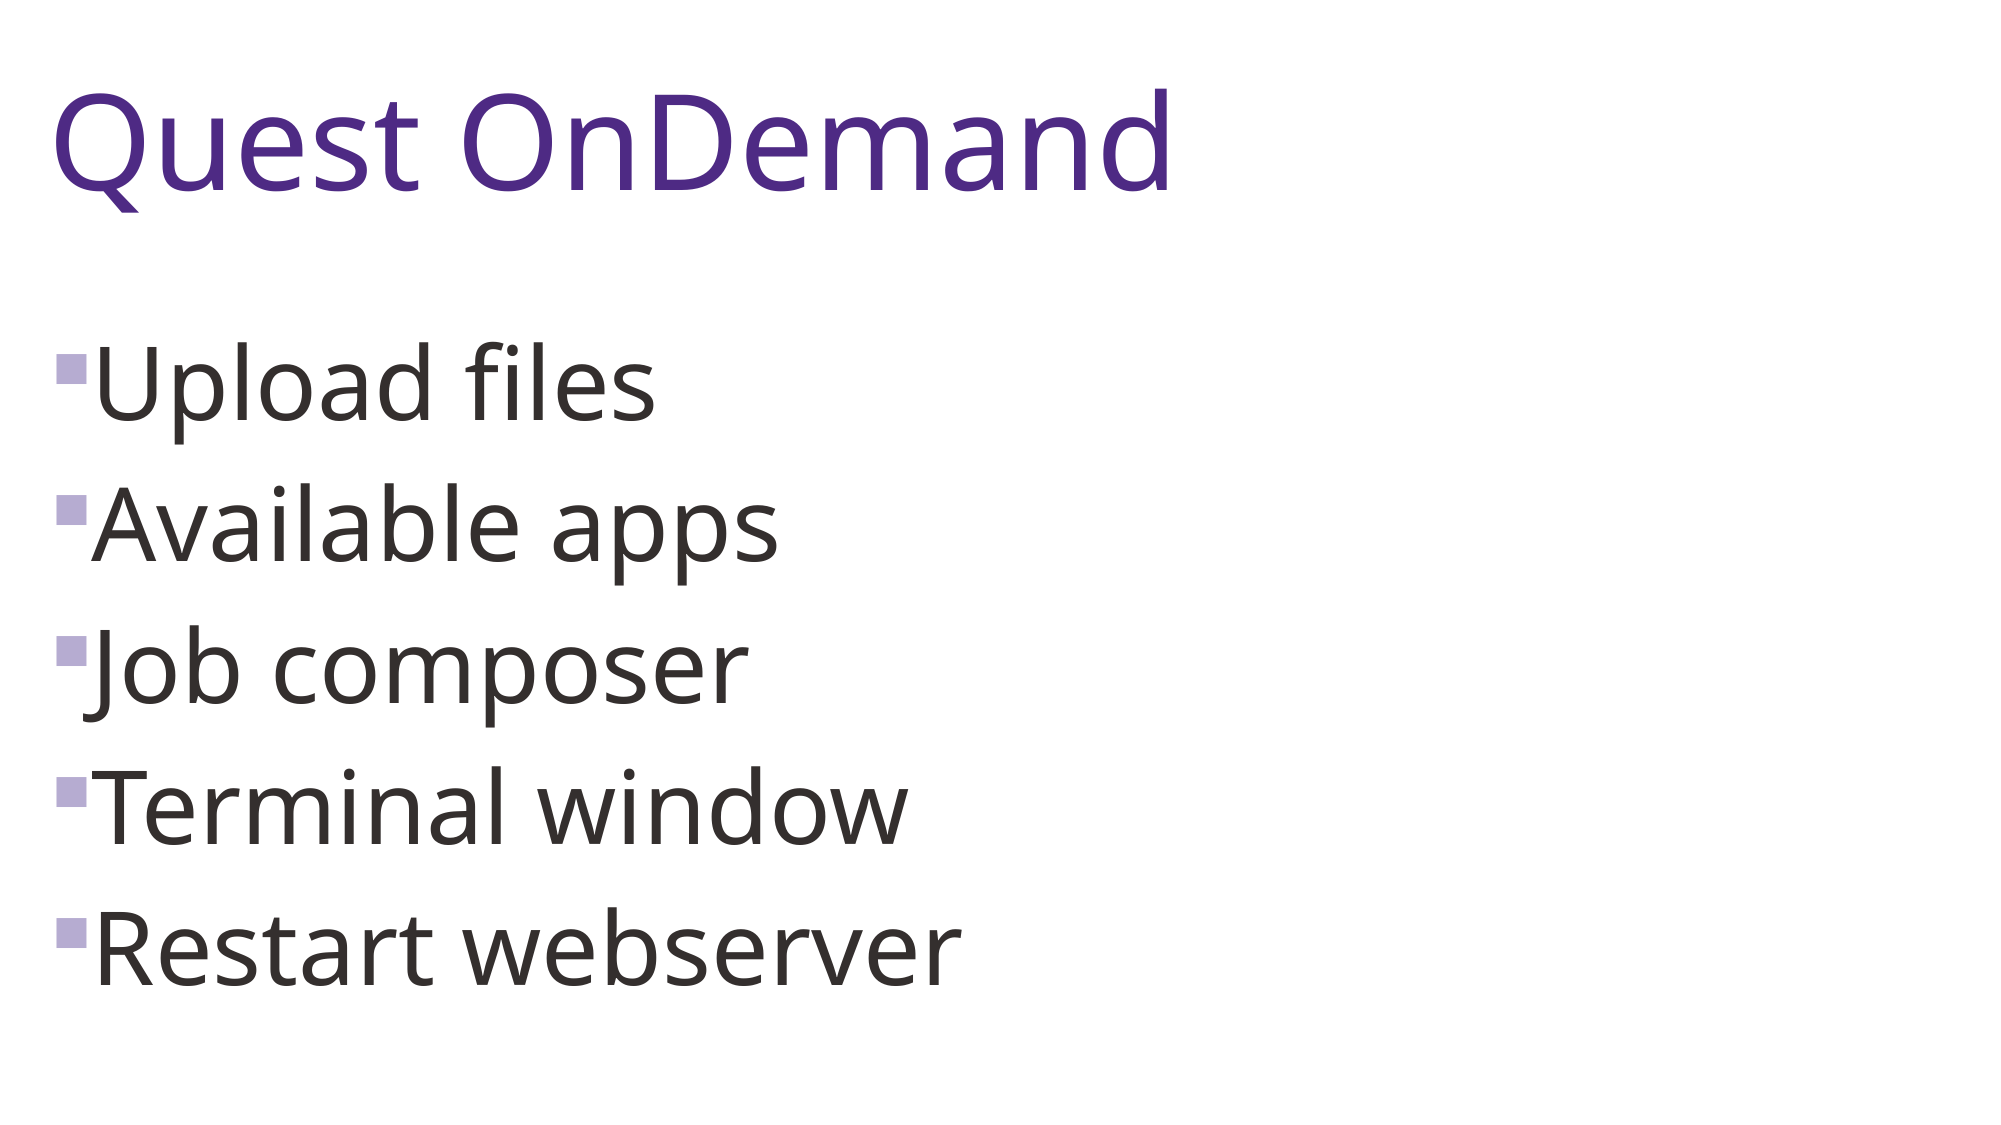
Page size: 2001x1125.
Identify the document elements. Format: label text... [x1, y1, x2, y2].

list Upload files Available apps Job composer Terminal window Restart webserver [33, 324, 2000, 1022]
title Quest OnDemand [33, 22, 1967, 273]
